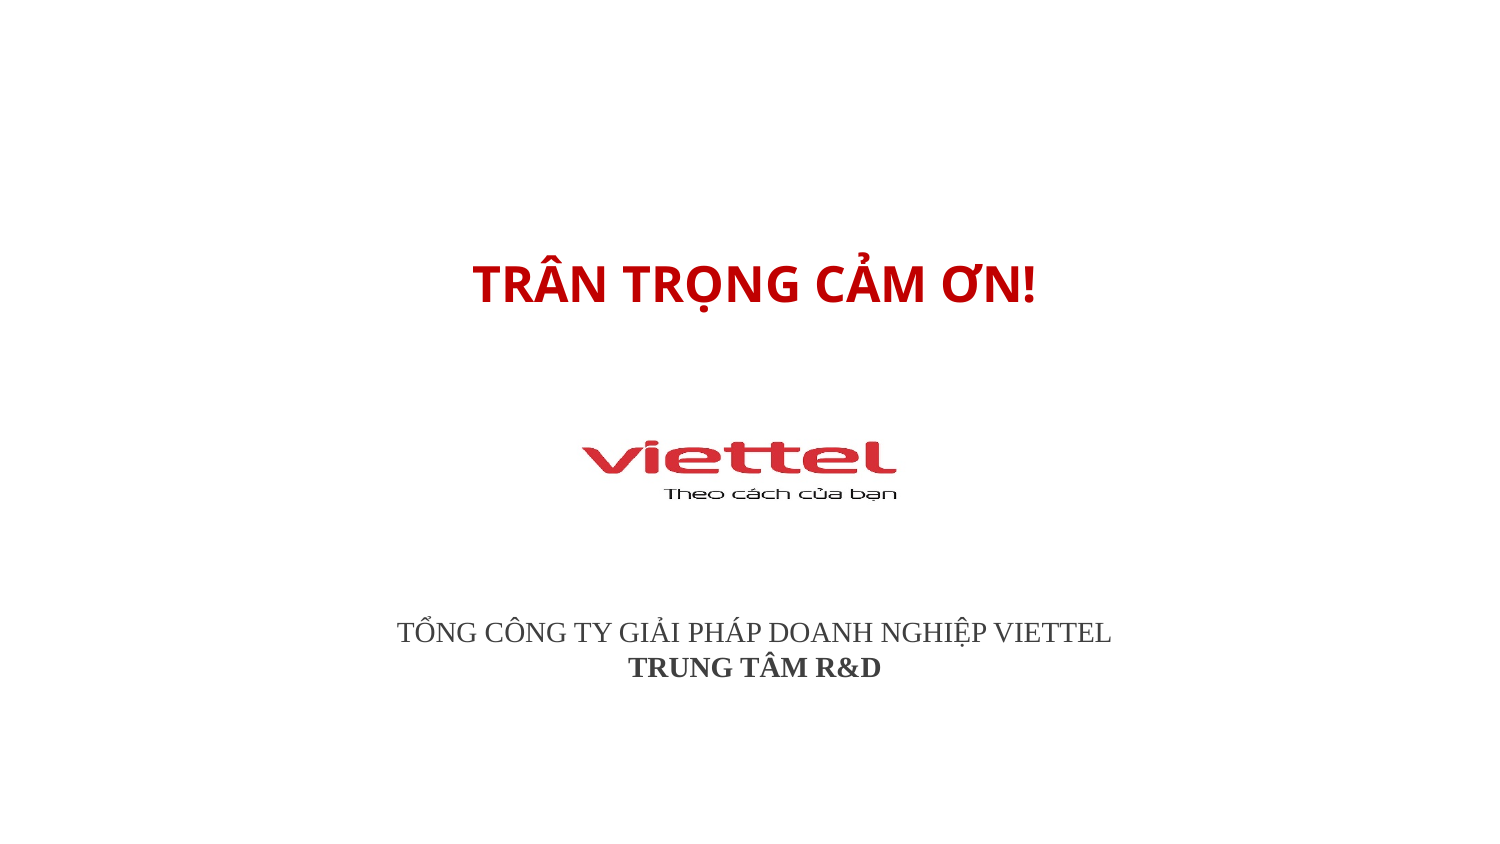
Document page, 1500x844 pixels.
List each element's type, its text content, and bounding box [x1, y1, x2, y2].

list TRÂN TRỌNG CẢM ƠN! TỔNG CÔNG TY GIẢI PHÁP DOANH NGHIỆP VIETTEL TRUNG TÂM R&D [107, 125, 1402, 781]
picture [522, 406, 955, 535]
